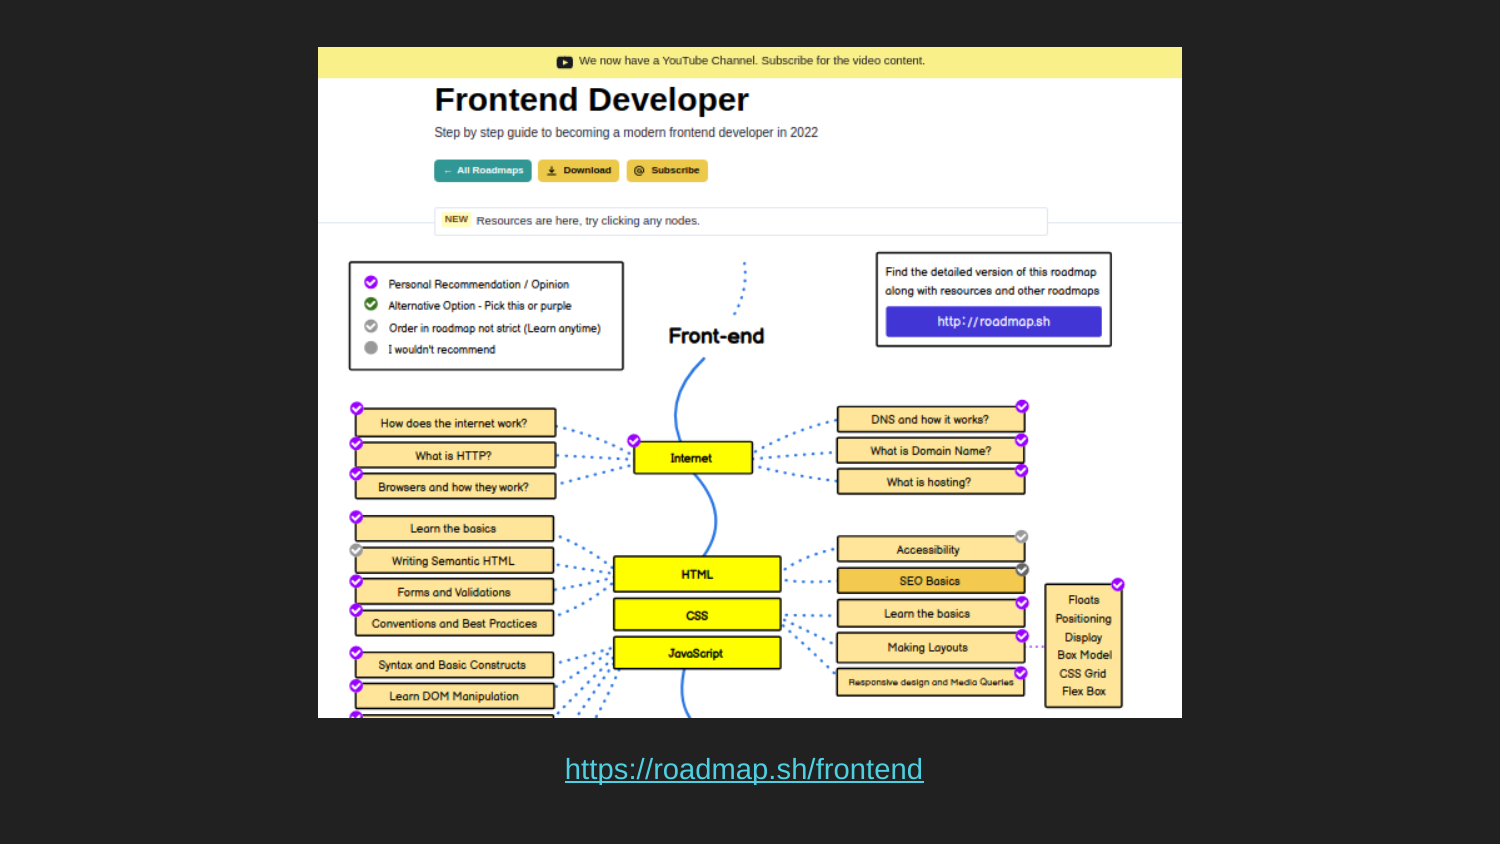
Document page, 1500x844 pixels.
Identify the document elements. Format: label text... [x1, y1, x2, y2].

picture [317, 47, 1183, 719]
text_box https://roadmap.sh/frontend [549, 730, 951, 801]
